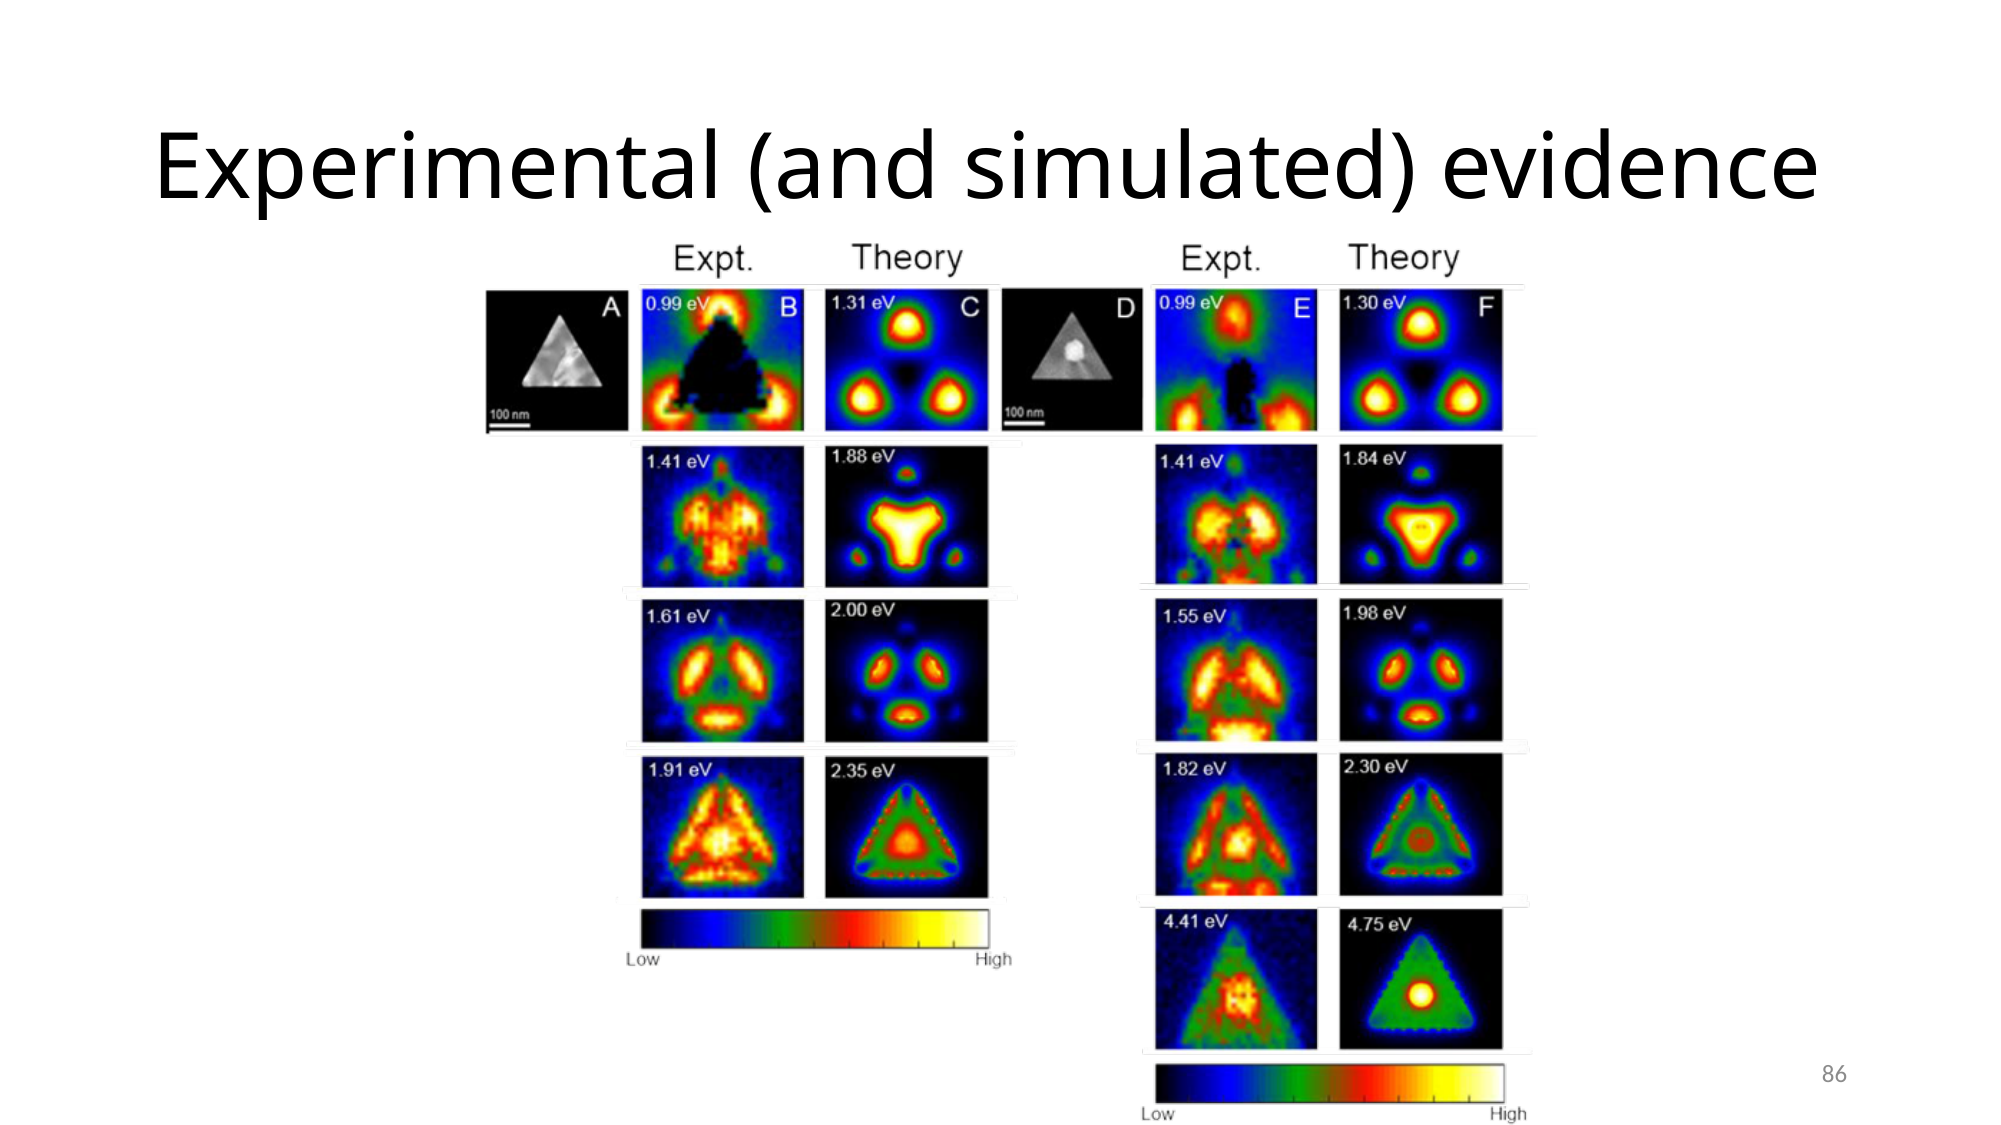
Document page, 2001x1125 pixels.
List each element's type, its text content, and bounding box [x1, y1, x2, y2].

slide_number 85 [1538, 1042, 1863, 1103]
title Experimental (and simulated) evidence [137, 59, 1863, 278]
picture [485, 243, 1538, 1125]
